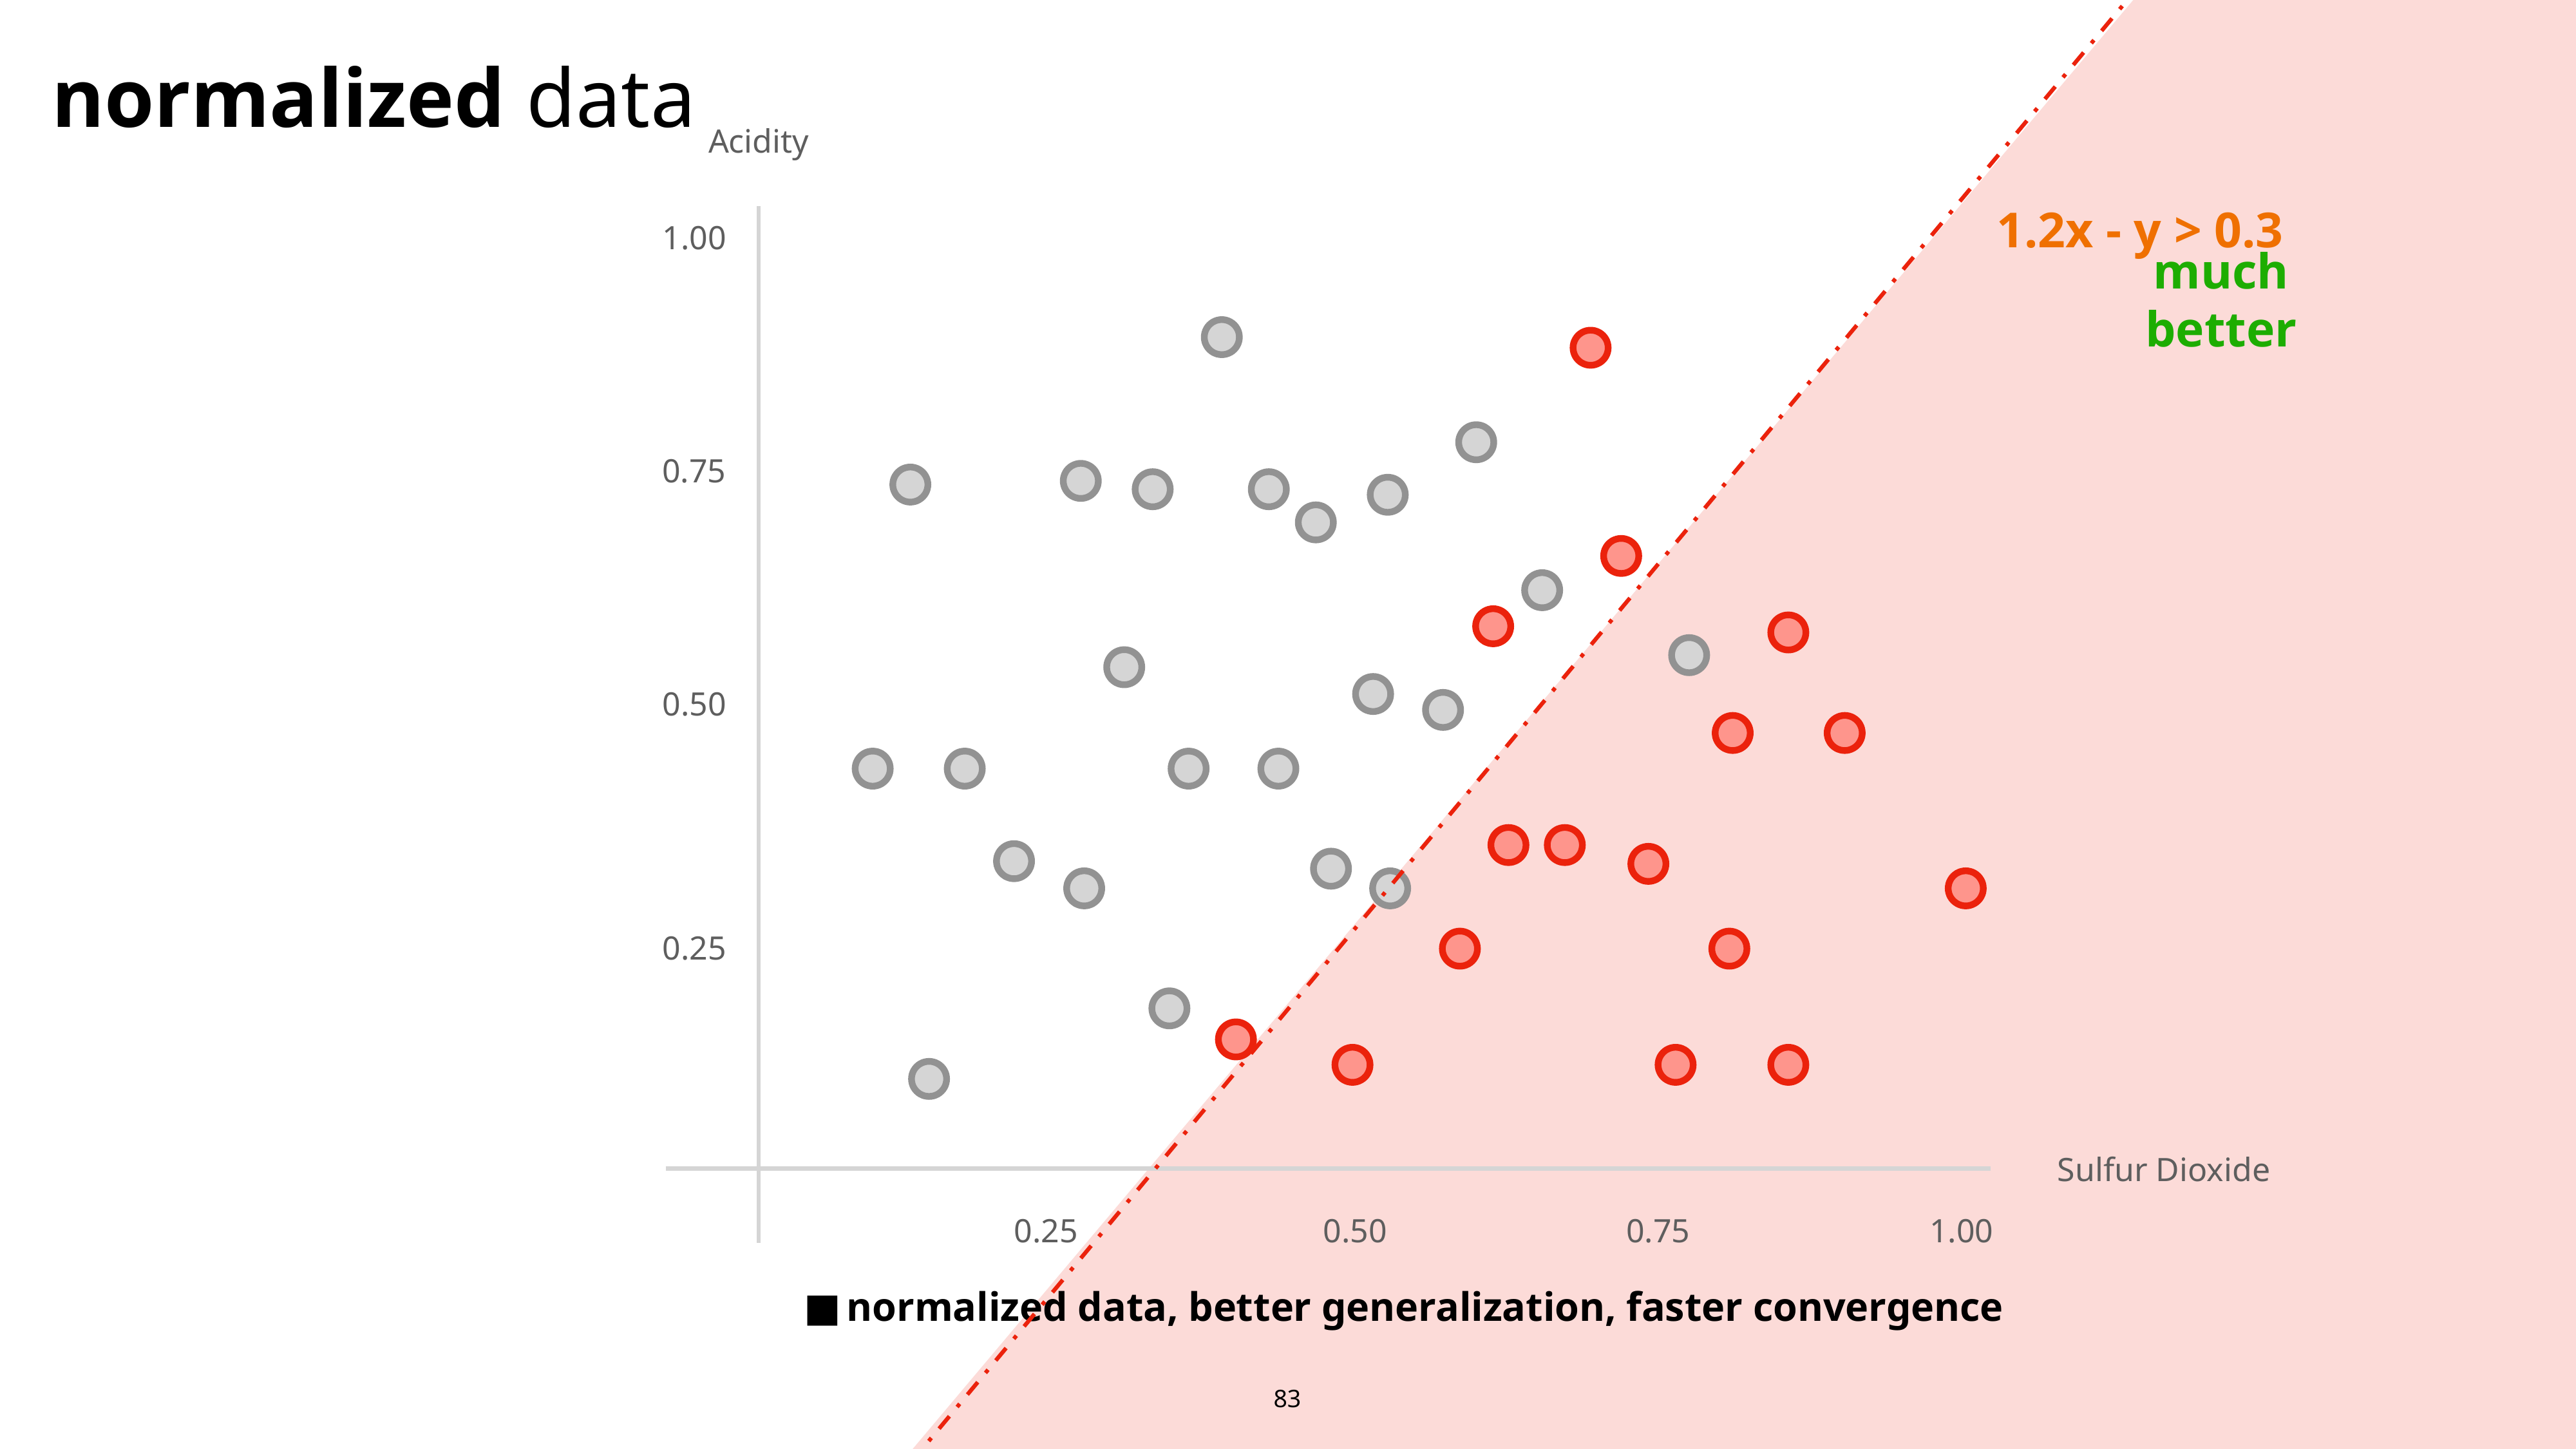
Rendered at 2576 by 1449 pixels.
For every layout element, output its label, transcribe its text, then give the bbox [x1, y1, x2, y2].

text_box normalized data [46, 44, 702, 126]
text_box 0.50 [657, 677, 732, 728]
text_box 1.2x - y > 0.3 [2154, 146, 2378, 311]
text_box [2154, 0, 2576, 1449]
text_box much better [2154, 235, 2367, 363]
text_box [855, 751, 877, 786]
text_box normalized data, better generalization, faster convergence [799, 1276, 877, 1345]
text_box 0.25 [657, 922, 732, 972]
text_box 1.00 [657, 212, 732, 261]
text_box Sulfur Dioxide [2154, 1144, 2283, 1193]
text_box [882, 0, 2152, 1449]
text_box 0.75 [656, 444, 732, 495]
text_box Acidity [701, 115, 816, 166]
